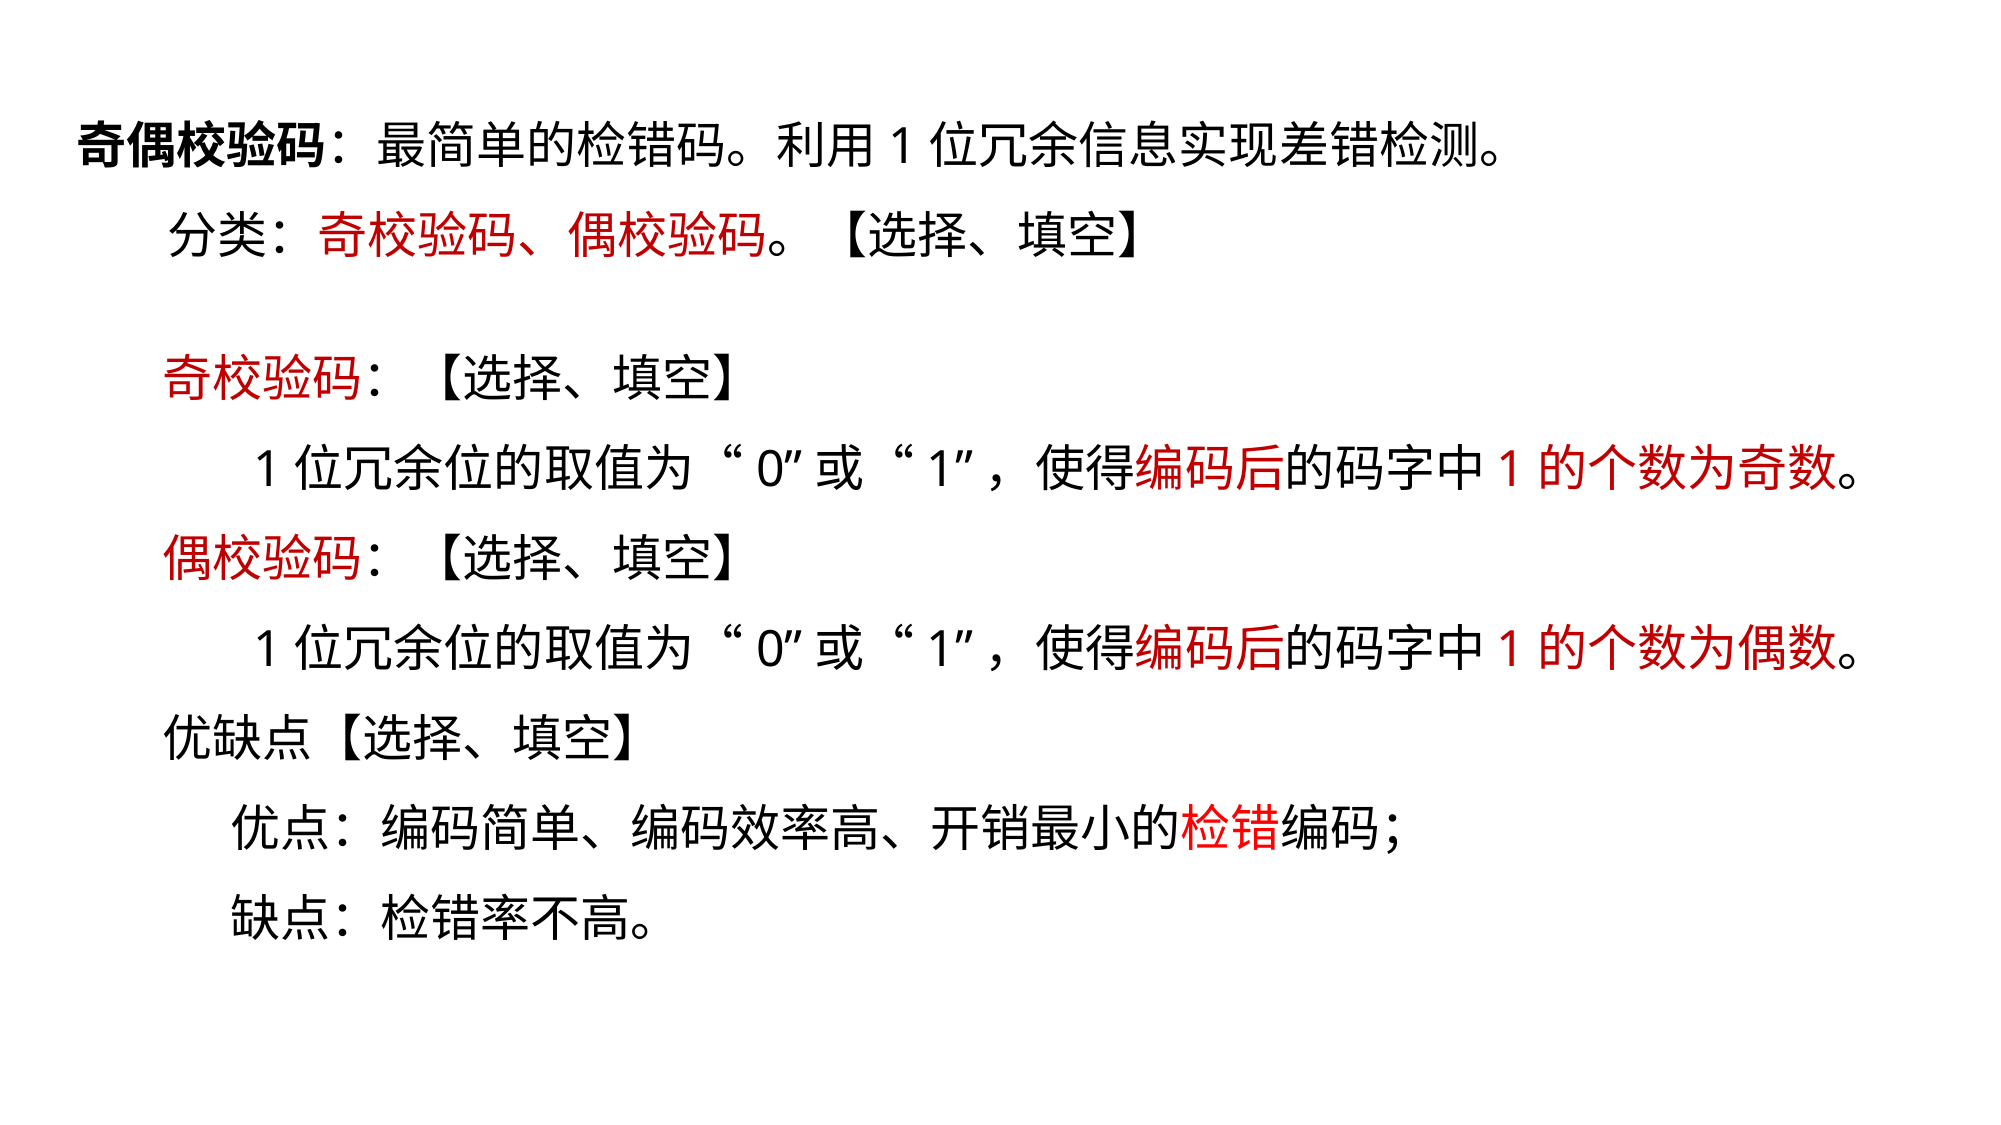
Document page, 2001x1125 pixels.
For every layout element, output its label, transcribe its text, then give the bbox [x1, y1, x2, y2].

text_box 奇偶校验码：最简单的检错码。利用1位冗余信息实现差错检测。 分类：奇校验码、偶校验码。【选择、填空】 [61, 76, 1703, 271]
text_box 奇校验码：【选择、填空】 1位冗余位的取值为“0”或“1”，使得编码后的码字中1的个数为奇数。 偶校验码：【选择、填空】 1位冗余位的取值为“0”或“1”，使得编码后的码字中1的个数为偶数。 优缺点【选择、填空】 优点：编码简单、编码效率高、开销最小的检错编码； 缺点：检错率不高。 [147, 309, 1879, 954]
